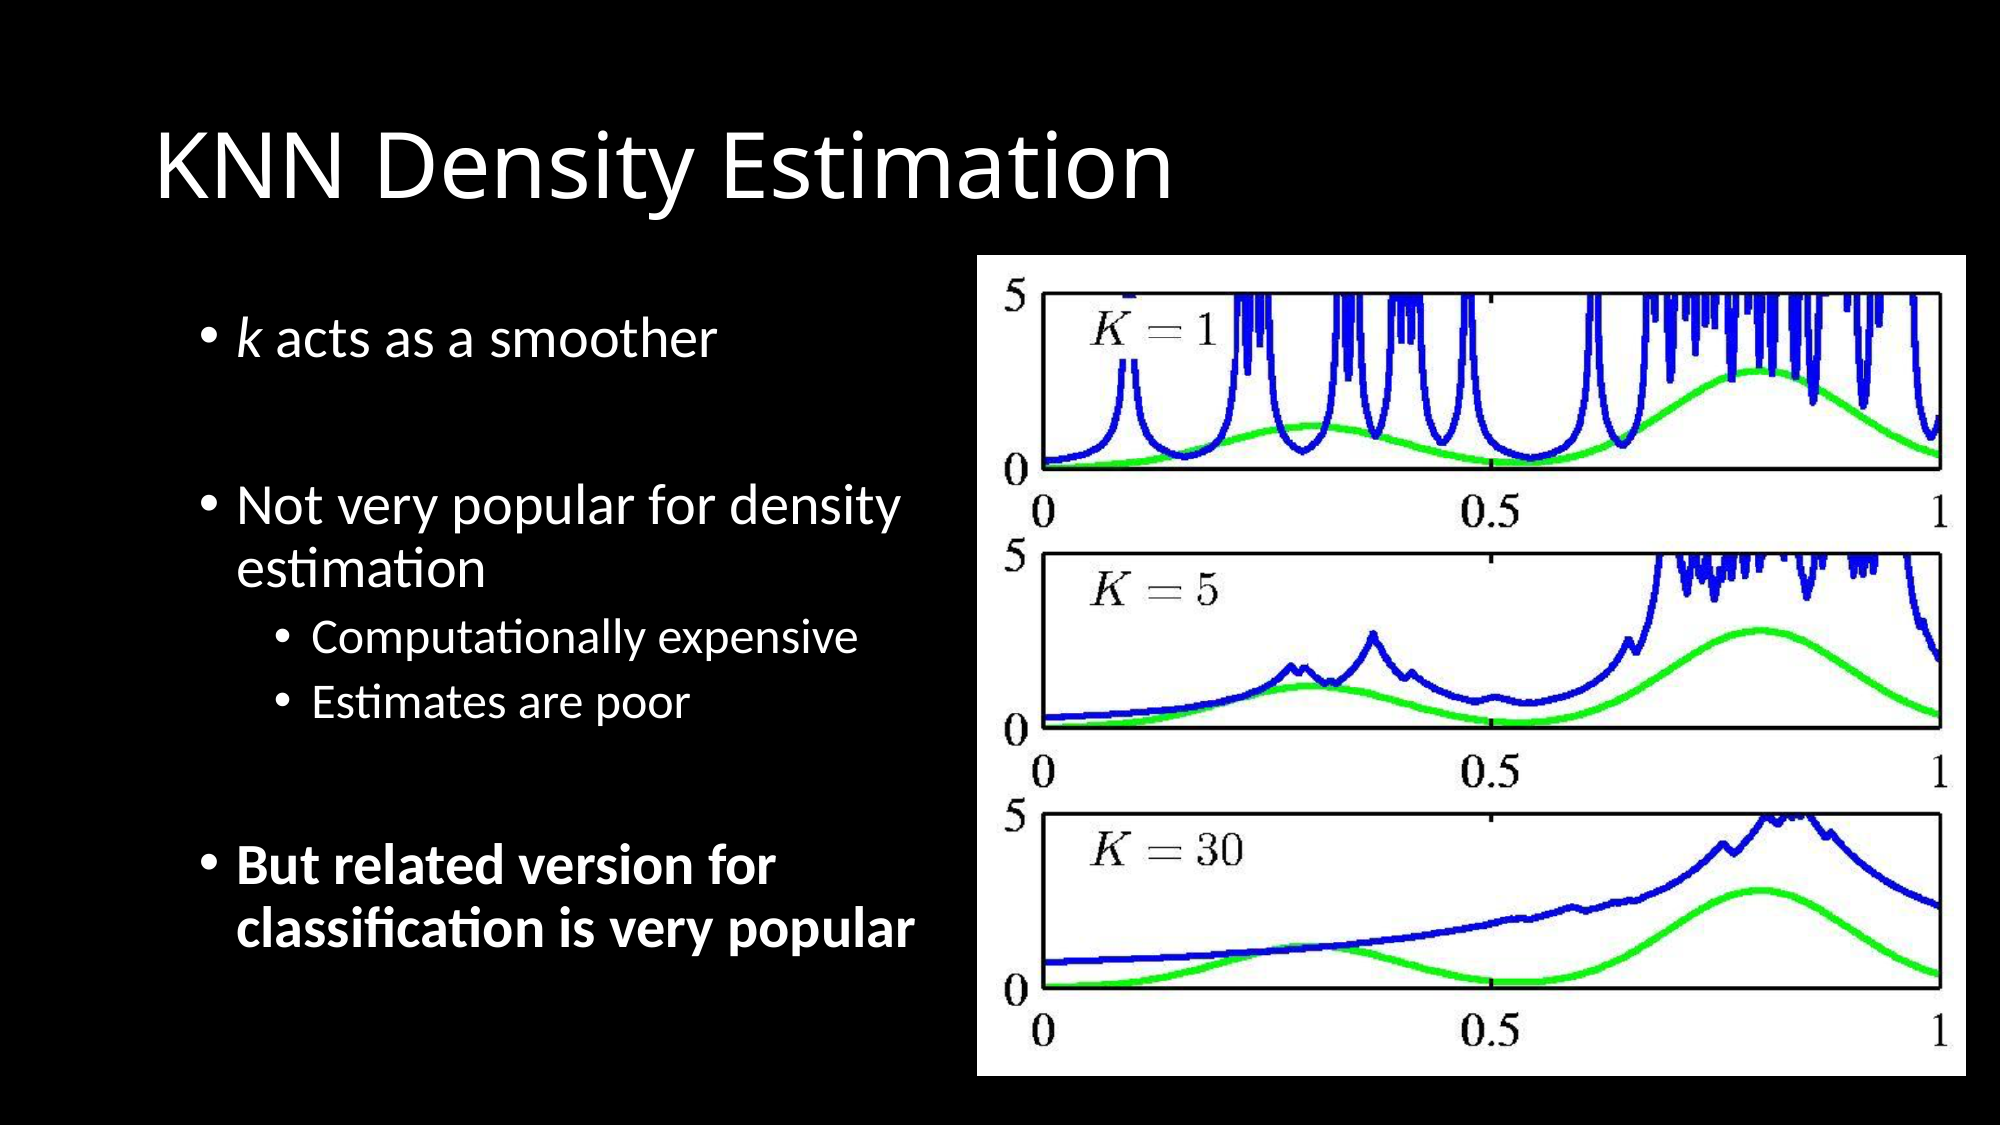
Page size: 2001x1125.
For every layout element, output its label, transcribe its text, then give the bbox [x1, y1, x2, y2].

title KNN Density Estimation [137, 59, 1863, 278]
picture [977, 255, 1966, 1076]
list k acts as a smoother Not very popular for density estimation Computationally expensive Estimates are poor But related version for classification is very popular [183, 299, 977, 1014]
